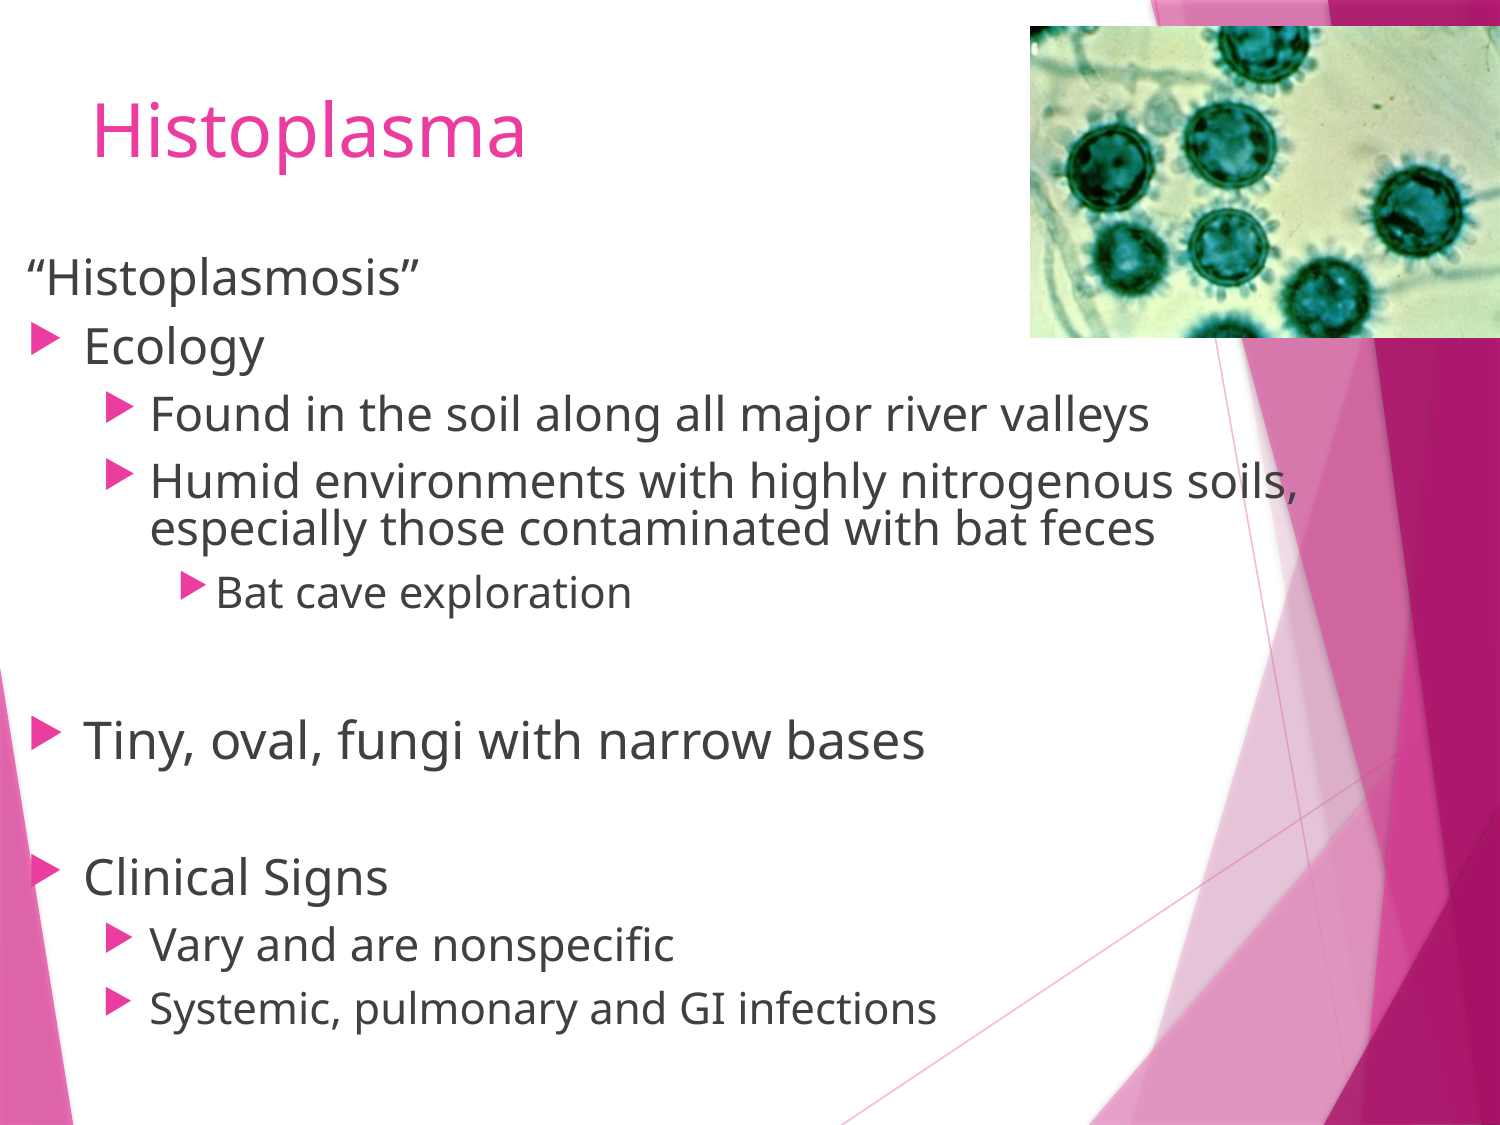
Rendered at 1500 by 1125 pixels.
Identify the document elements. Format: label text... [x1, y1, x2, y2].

picture [1029, 26, 1500, 338]
list “Histoplasmosis” Ecology Found in the soil along all major river valleys Humid environments with highly nitrogenous soils, especially those contaminated with bat feces Bat cave exploration Tiny, oval, fungi with narrow bases Clinical Signs Vary and are nonspecific Systemic, pulmonary and GI infections [12, 249, 1380, 1125]
title Histoplasma [75, 75, 1024, 249]
